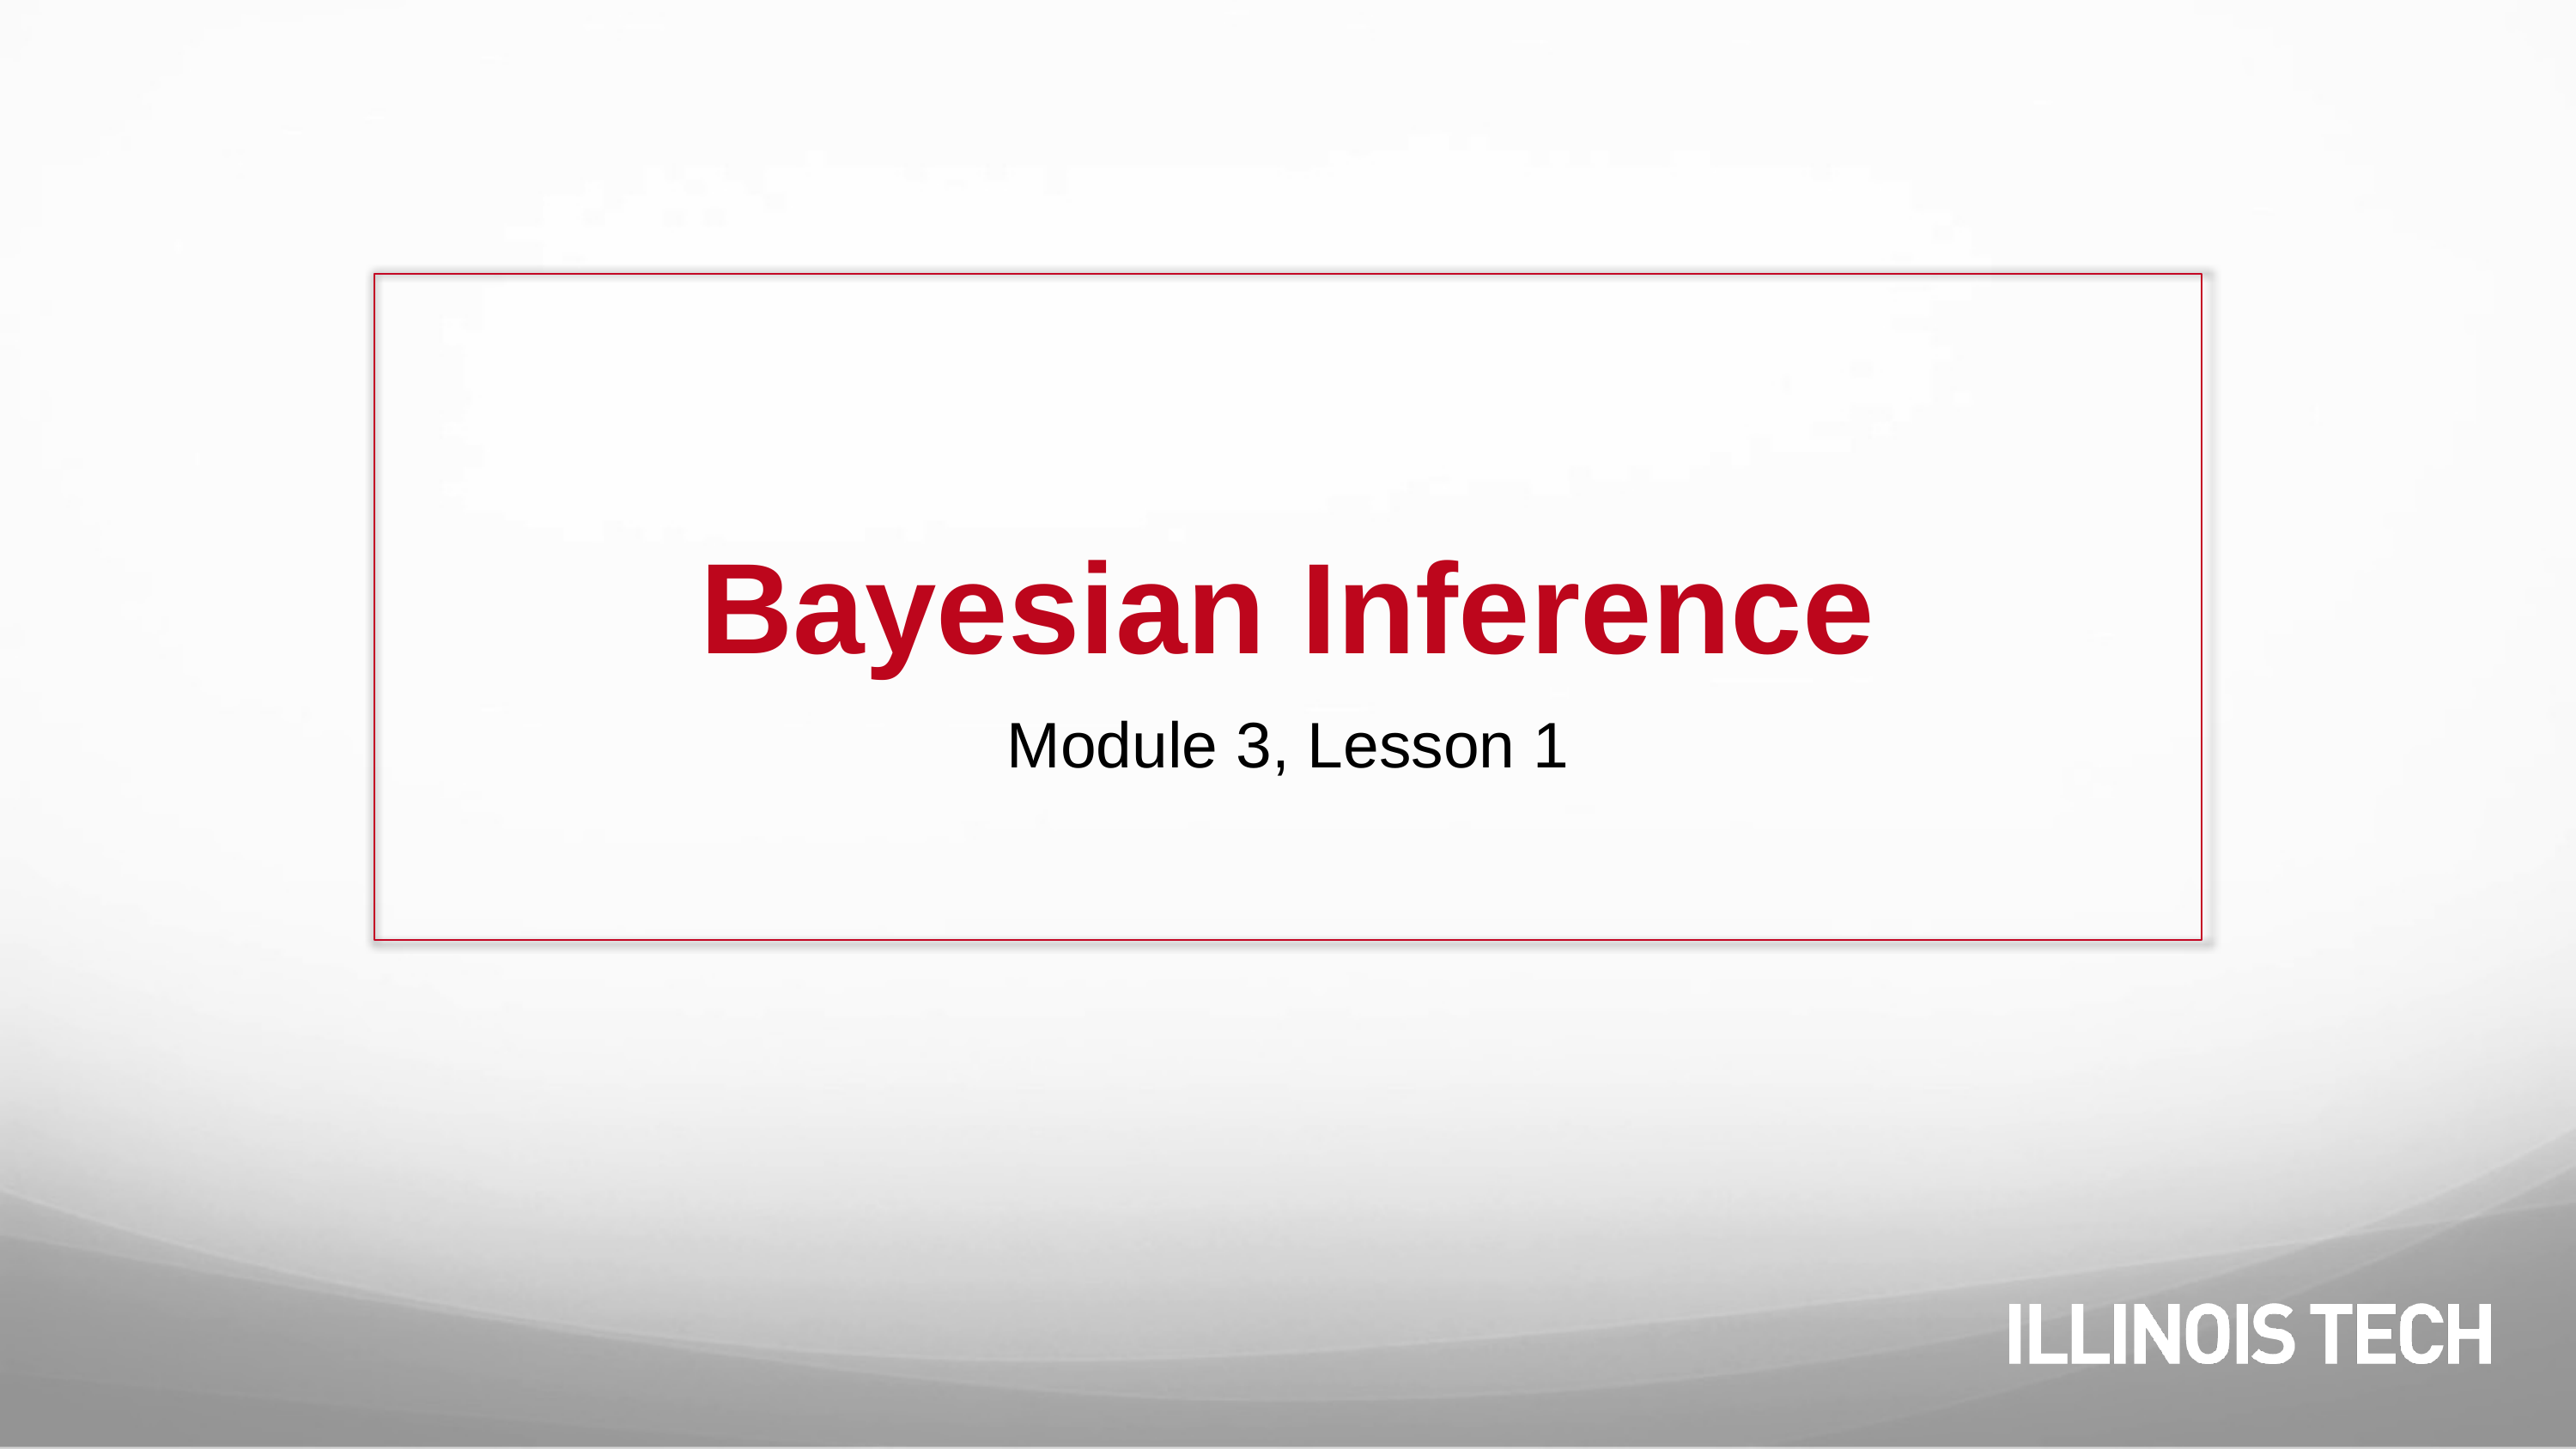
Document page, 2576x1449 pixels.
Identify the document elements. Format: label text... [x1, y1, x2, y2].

picture [0, 0, 2576, 1449]
subtitle Module 3, Lesson 1 [372, 697, 2204, 891]
title Bayesian Inference [372, 322, 2204, 687]
